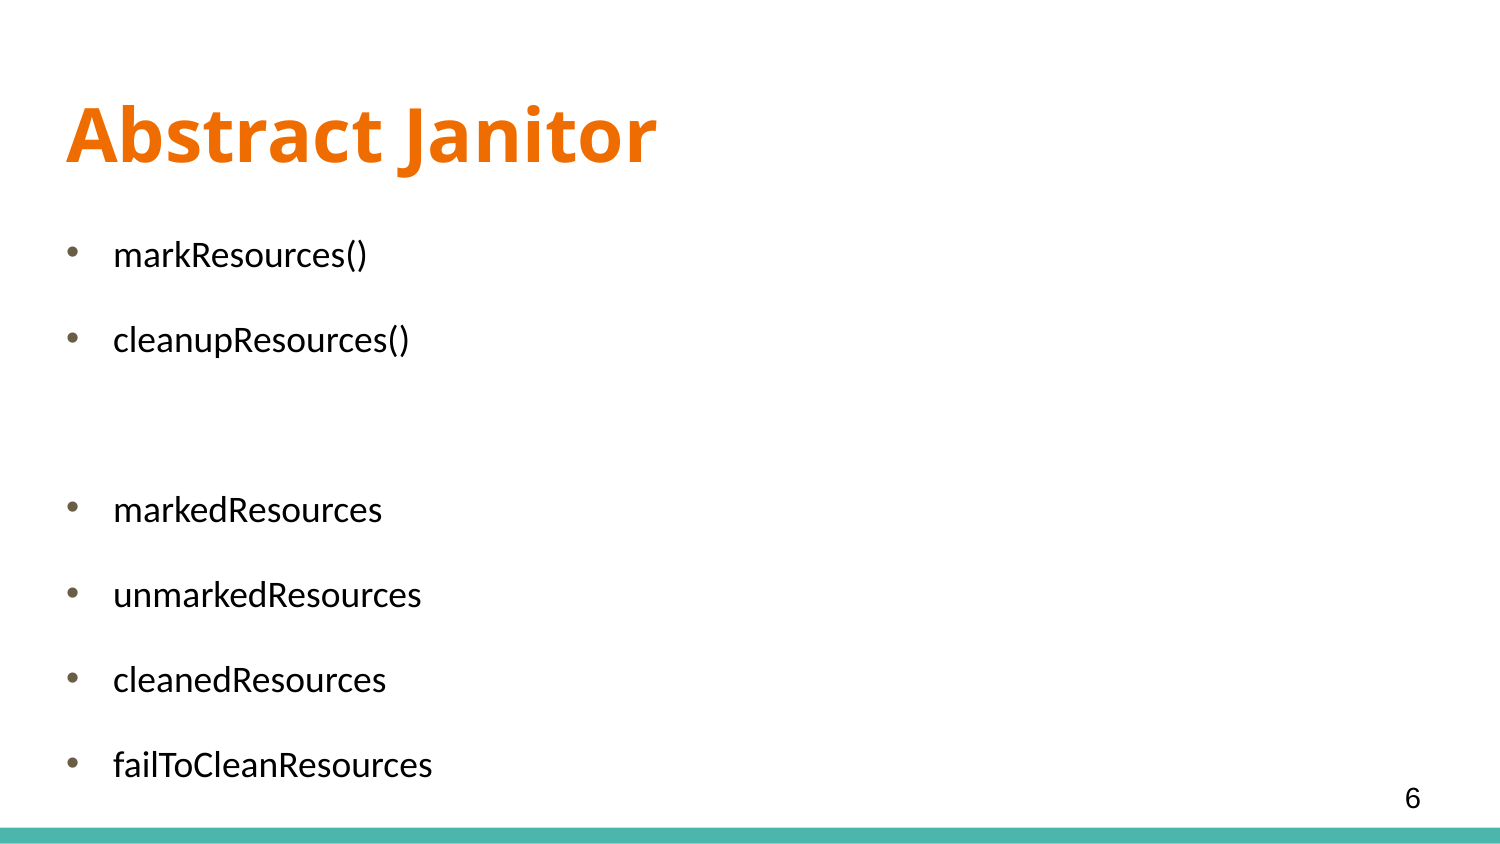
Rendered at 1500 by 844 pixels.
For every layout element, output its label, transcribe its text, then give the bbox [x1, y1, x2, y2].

title Abstract Janitor [51, 72, 1449, 189]
list markResources() cleanupResources() markedResources unmarkedResources cleanedResources failToCleanResources [51, 207, 1449, 750]
slide_number 6 [1389, 764, 1480, 830]
